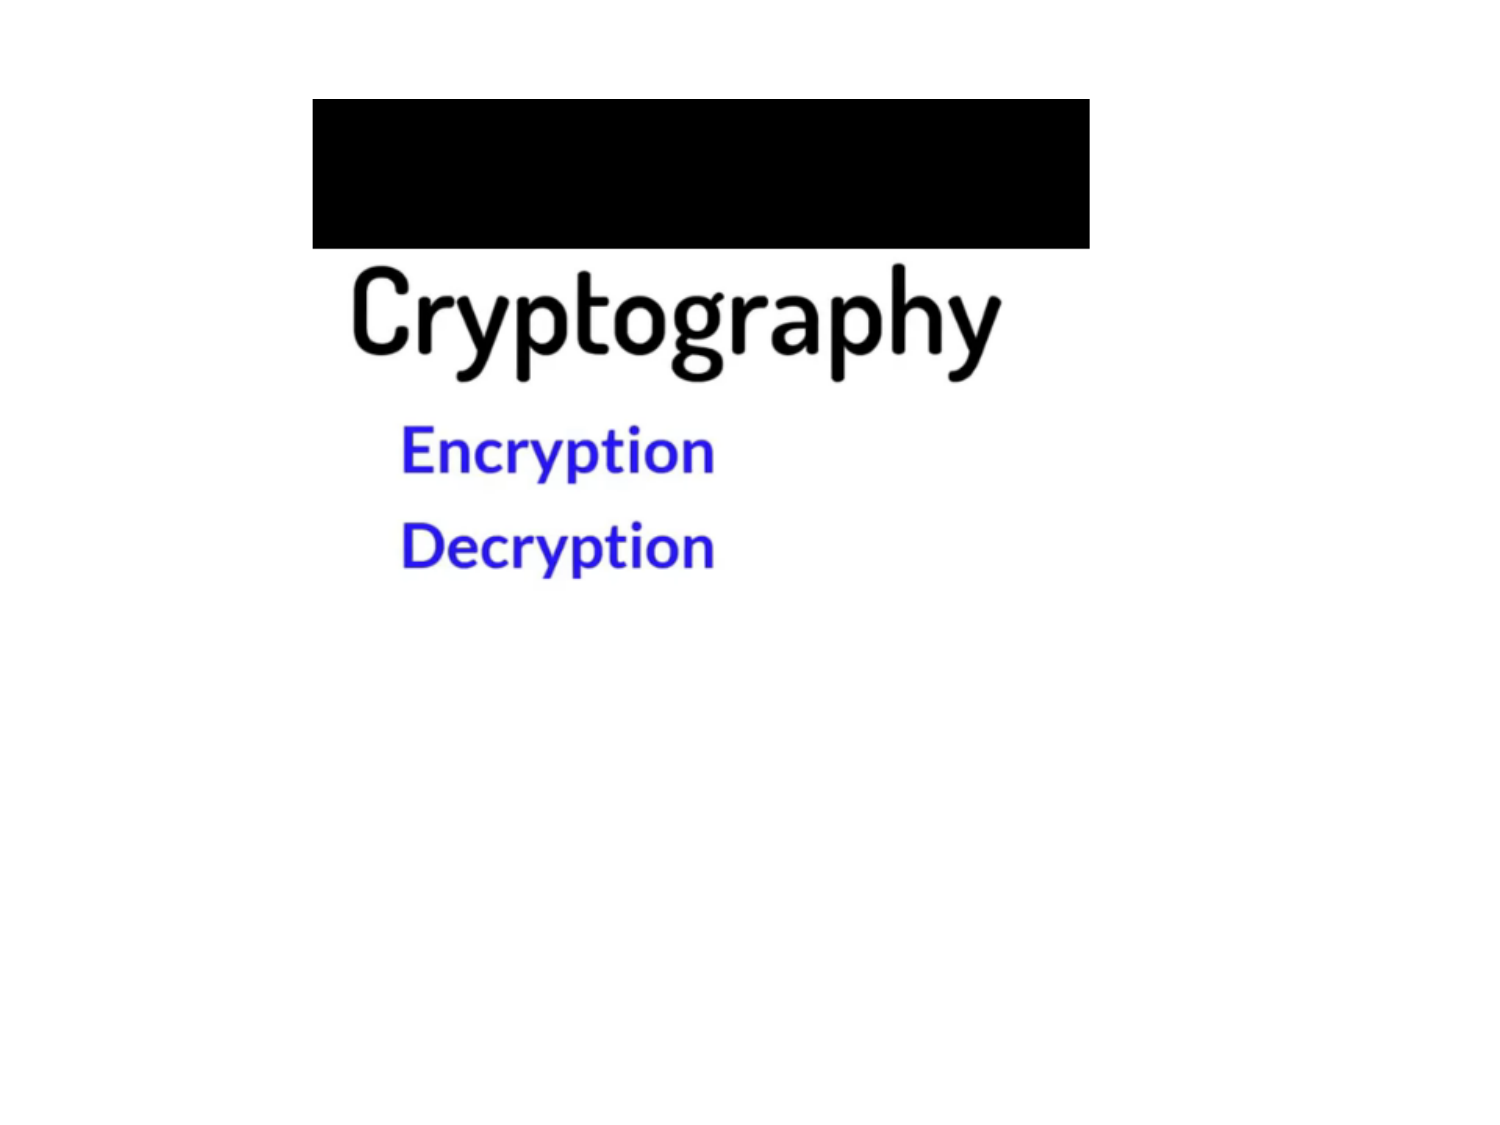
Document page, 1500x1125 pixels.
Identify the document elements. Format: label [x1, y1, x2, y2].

picture [312, 99, 1090, 753]
